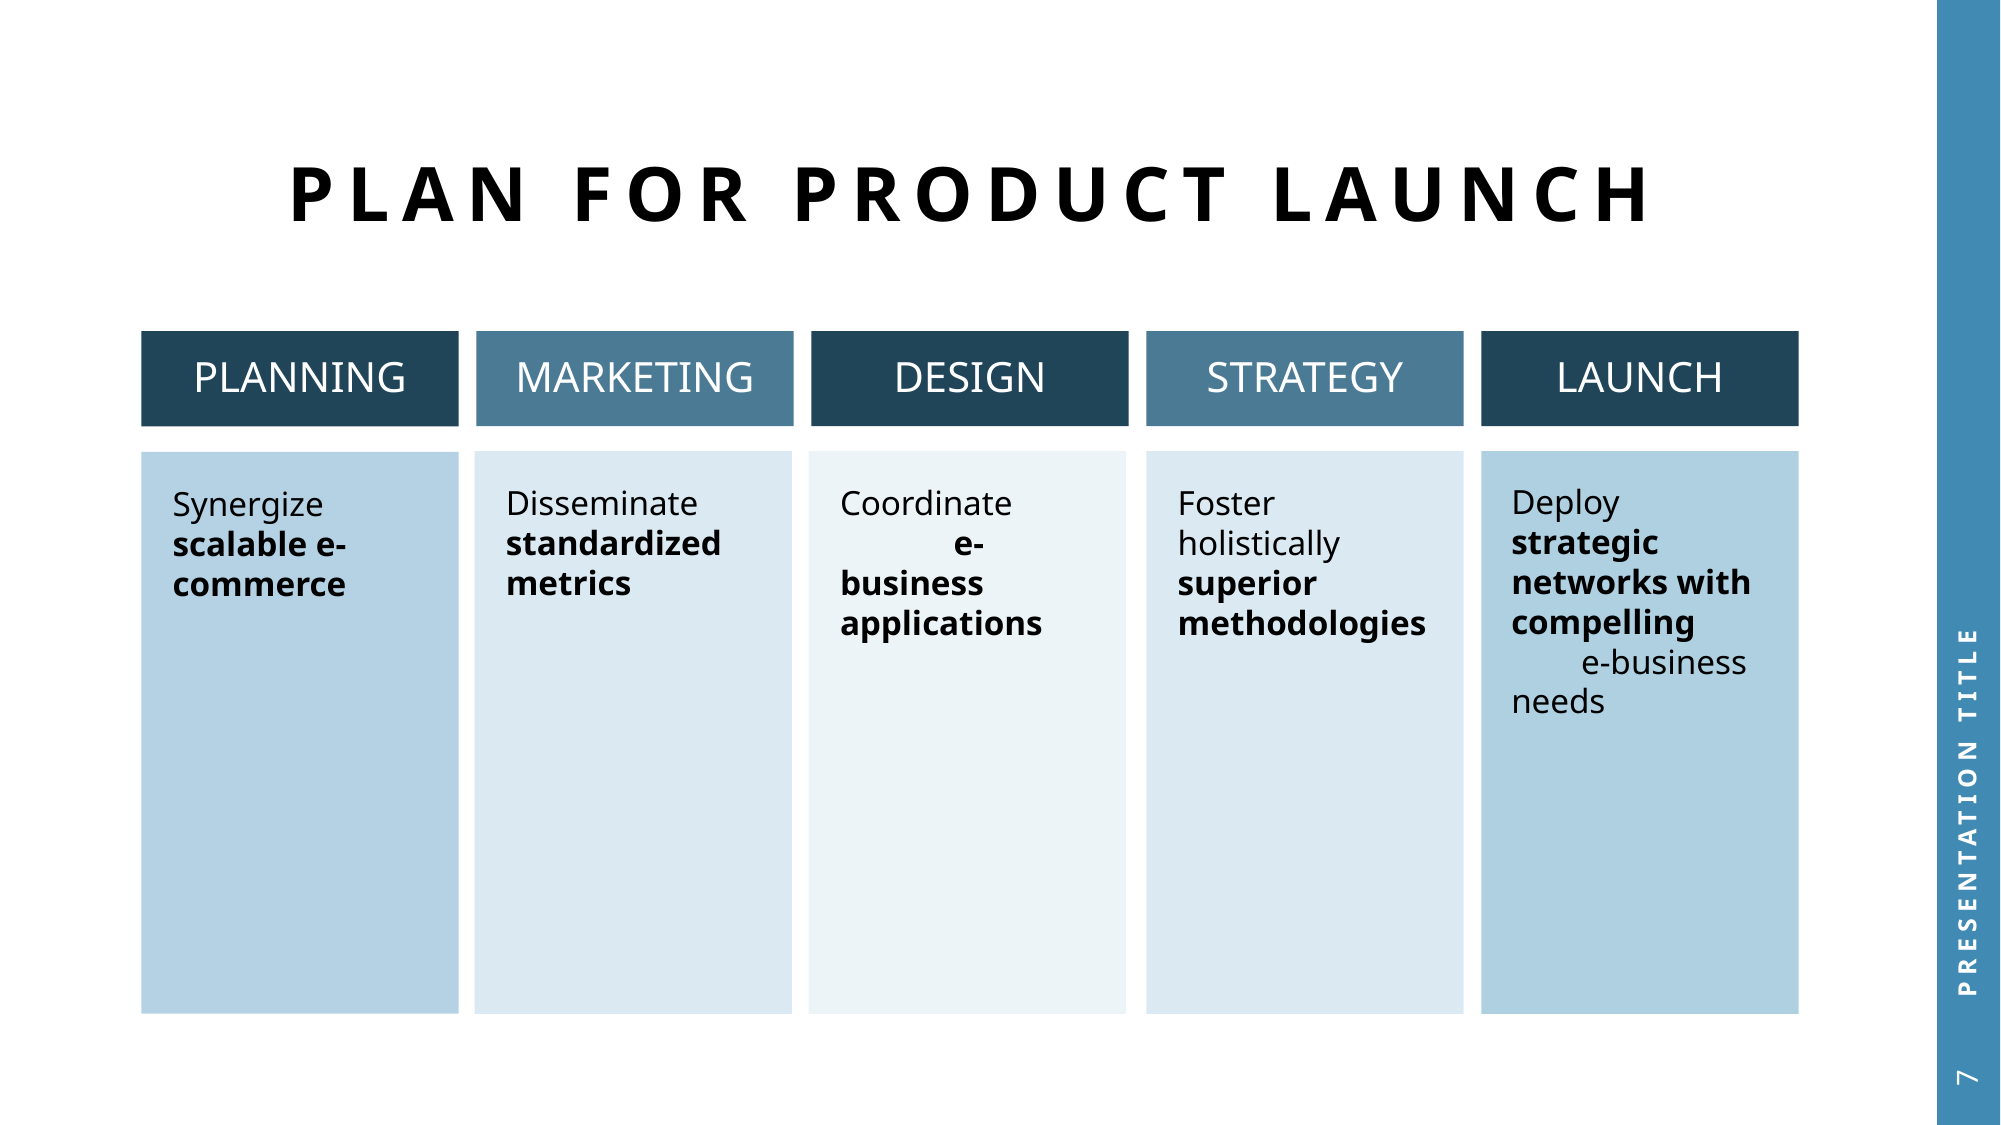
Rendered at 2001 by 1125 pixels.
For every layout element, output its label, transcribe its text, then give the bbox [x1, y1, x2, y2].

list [139, 216, 1801, 1014]
title PLAN FOR PRODUCT LAUNCH [139, 143, 1800, 216]
slide_number 7 [1937, 1032, 2000, 1125]
footer Presentation Title [1937, 0, 2000, 1032]
